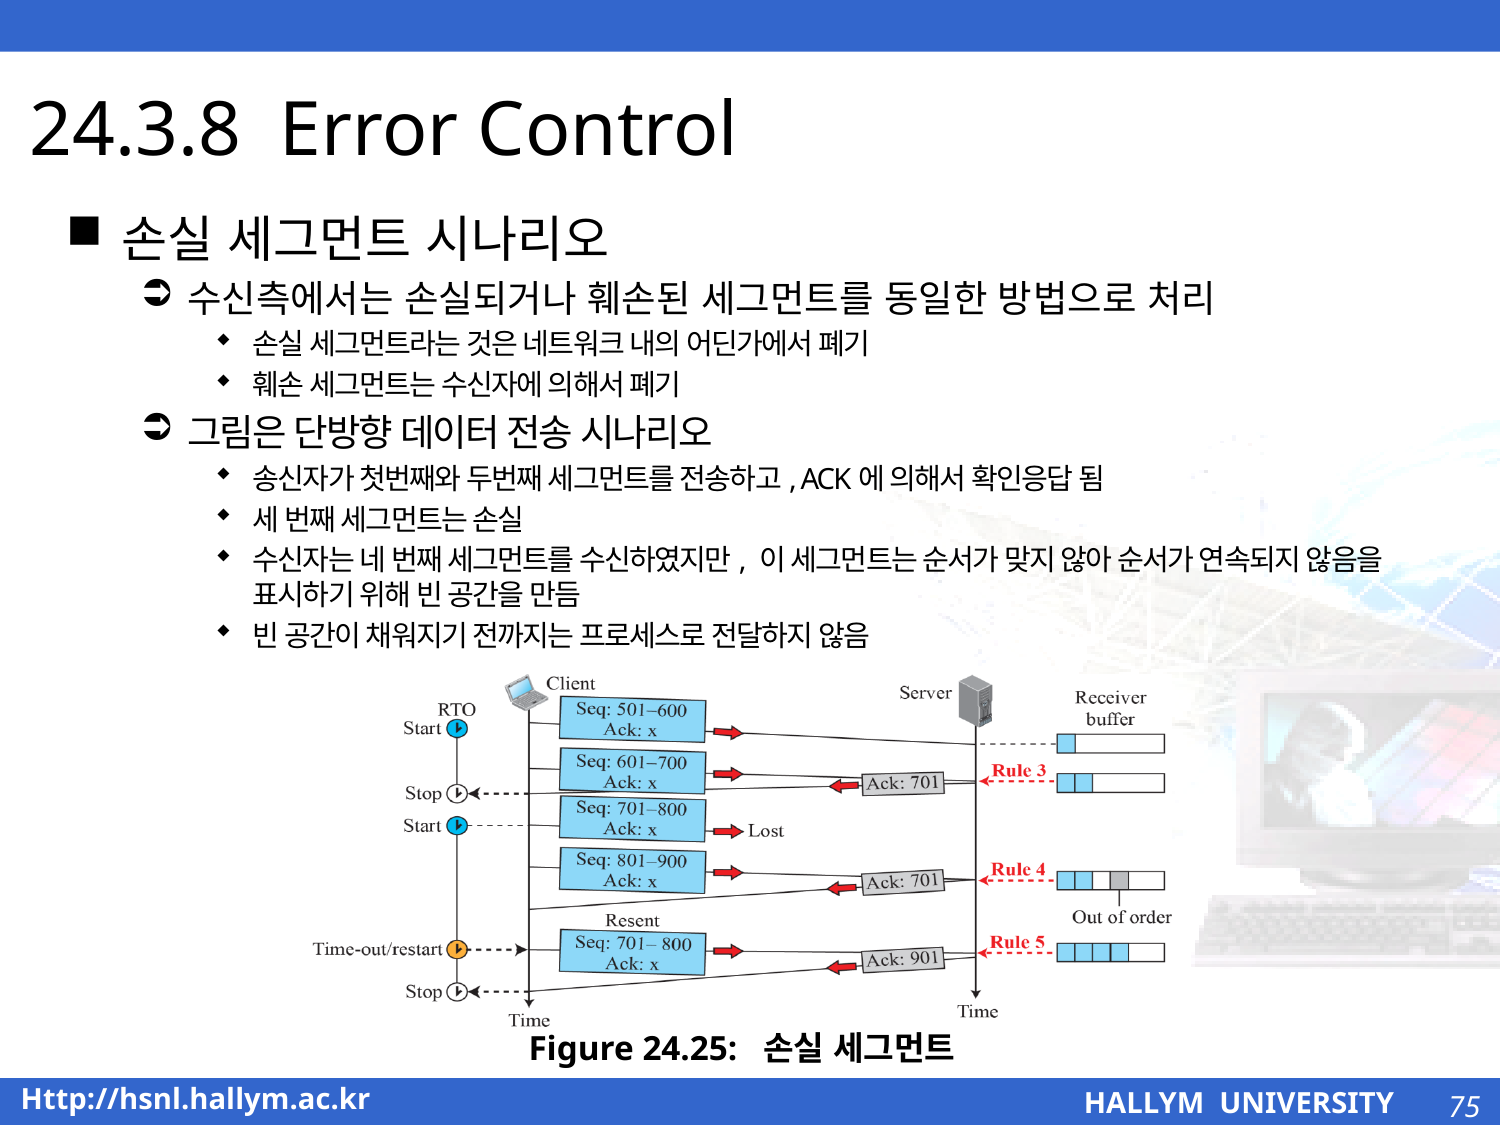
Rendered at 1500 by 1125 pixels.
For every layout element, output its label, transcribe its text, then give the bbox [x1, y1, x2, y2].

picture [312, 674, 1172, 1032]
list 손실 세그먼트 시나리오 수신측에서는 손실되거나 훼손된 세그먼트를 동일한 방법으로 처리 손실 세그먼트라는 것은 네트워크 내의 어딘가에서 폐기 훼손 세그먼트는 수신자에 의해서 폐기 그림은 단방향 데이터 전송 시나리오 송신자가 첫번째와 두번째 세그먼트를 전송하고, ACK에 의해서 확인응답 됨 세 번째 세그먼트는 손실 수신자는 네 번째 세그먼트를 수신하였지만, 이 세그먼트는 순서가 맞지 않아 순서가 연속되지 않음을 표시하기 위해 빈 공간을 만듬 빈 공간이 채워지기 전까지는 프로세스로 전달하지 않음 [50, 200, 1450, 1000]
text_box Figure 24.25: 손실 세그먼트 [112, 1022, 1372, 1072]
slide_number 75 [1182, 1080, 1496, 1125]
title 24.3.8 Error Control [14, 76, 1500, 175]
